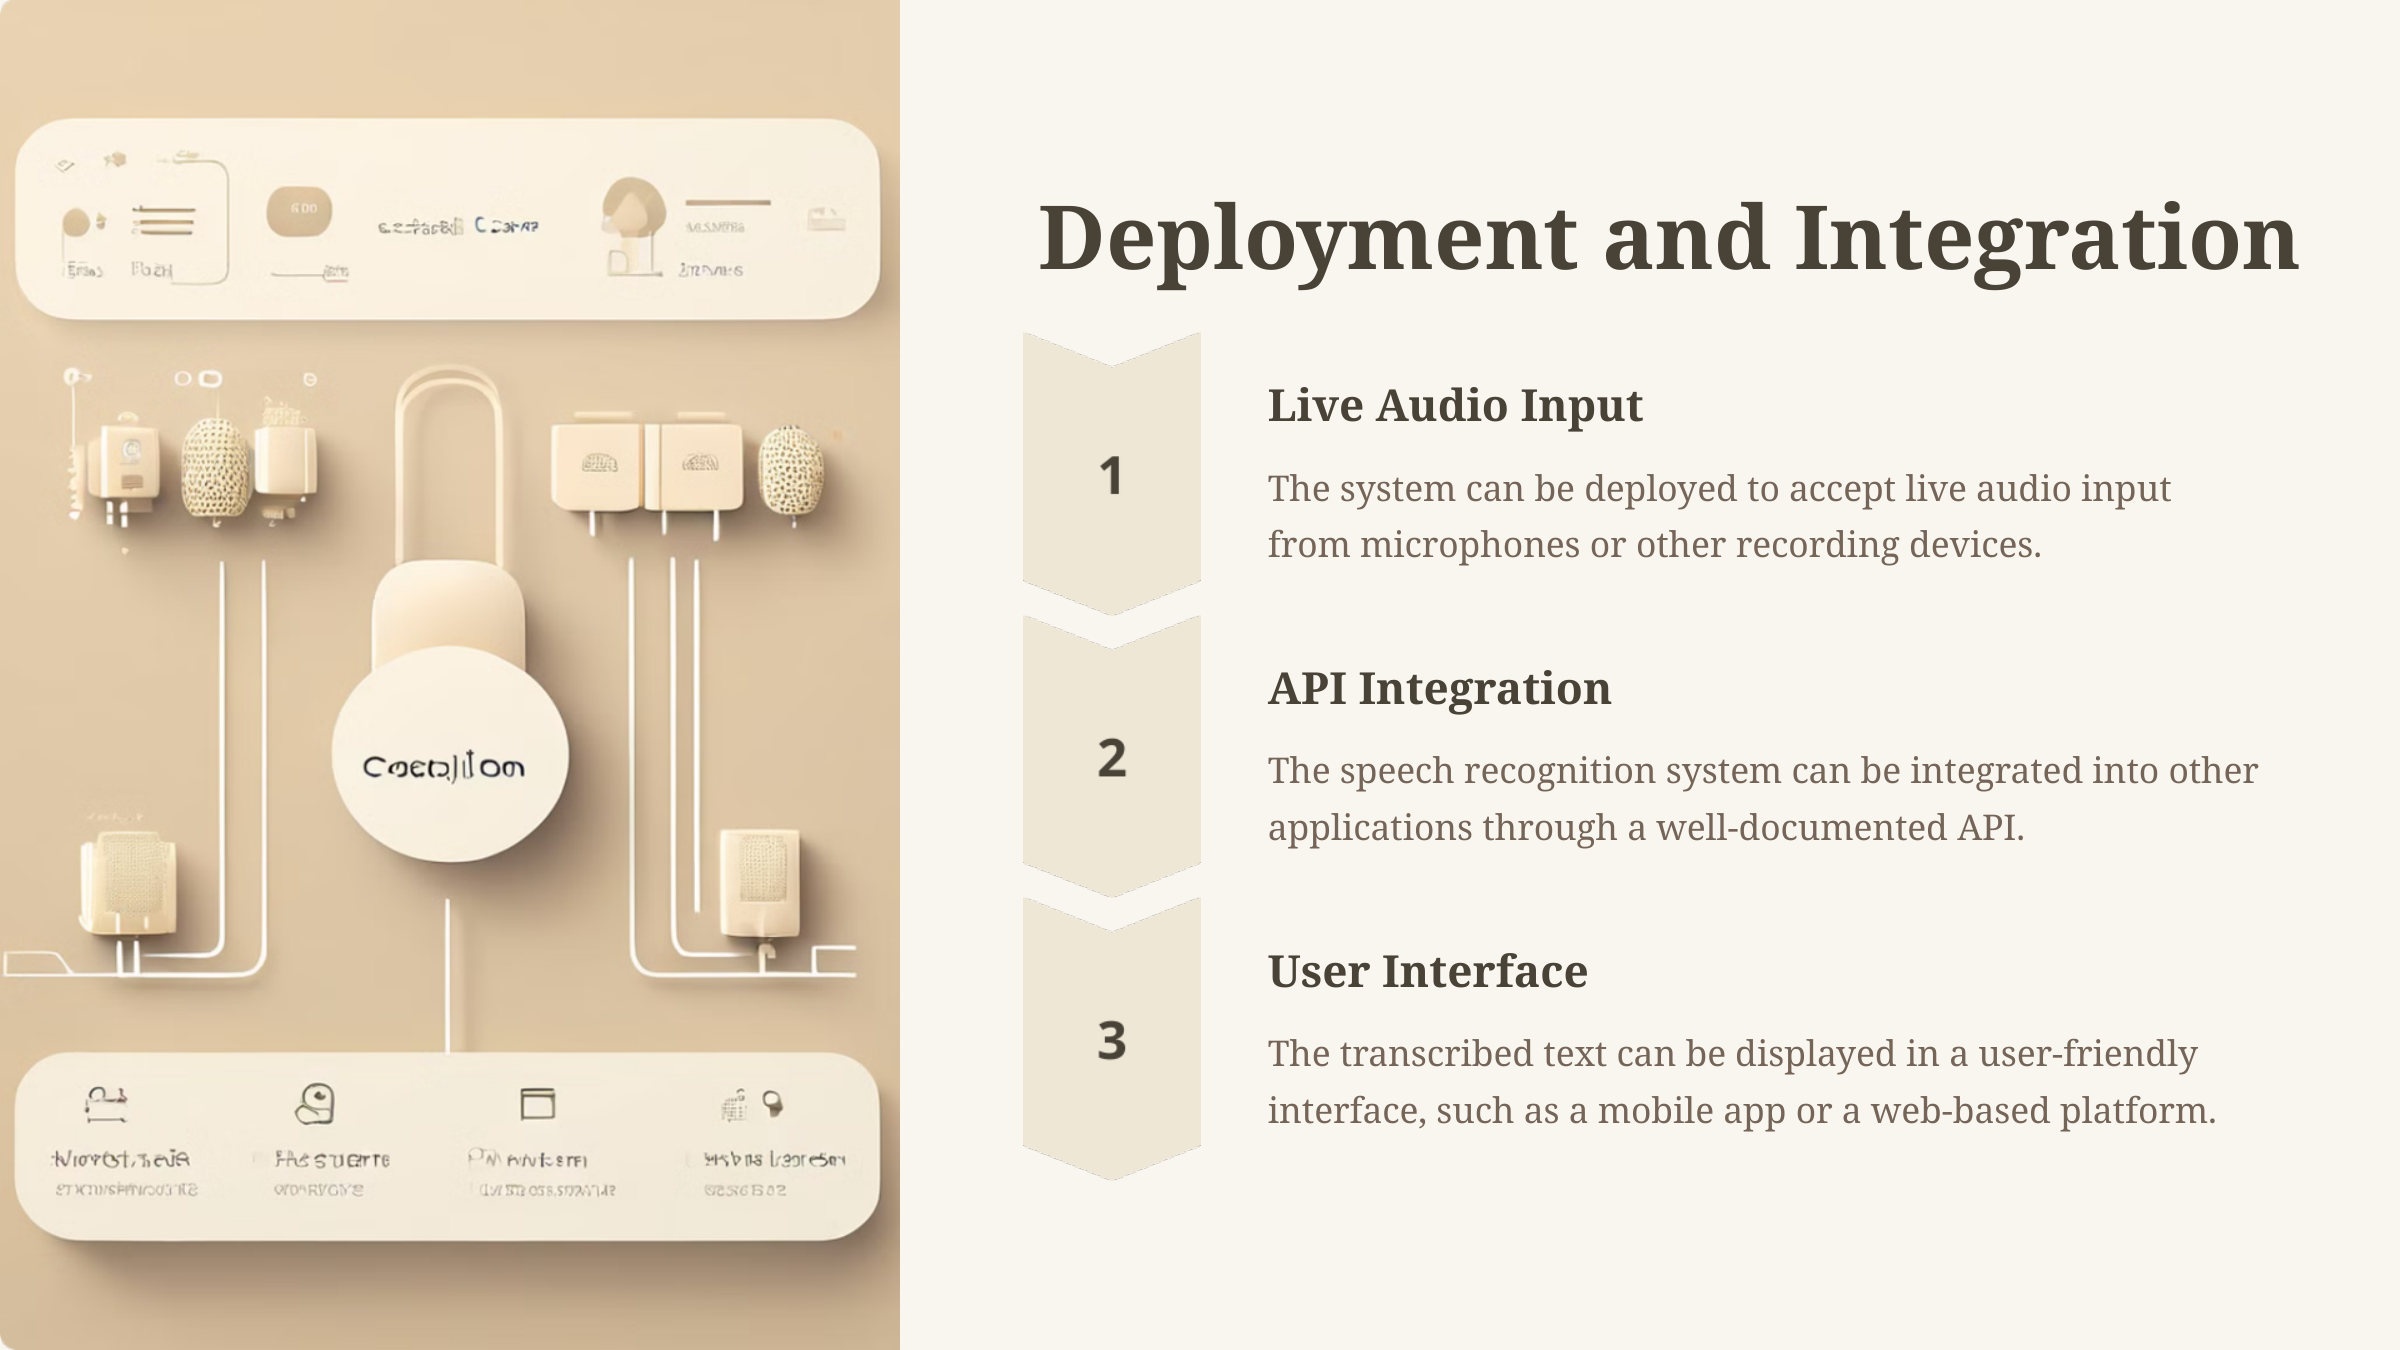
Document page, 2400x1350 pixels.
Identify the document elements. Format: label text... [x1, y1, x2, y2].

text_box Live Audio Input [1253, 368, 1695, 424]
text_box The transcribed text can be displayed in a user-friendly interface, such as a mobile app or a web-based platform. [1253, 1009, 2277, 1123]
text_box Deployment and Integration [1023, 169, 2260, 280]
text_box API Integration [1253, 650, 1695, 706]
picture [0, 0, 900, 1350]
text_box The system can be deployed to accept live audio input from microphones or other recording devices. [1253, 444, 2277, 558]
text_box User Interface [1253, 933, 1695, 989]
text_box The speech recognition system can be integrated into other applications through a well-documented API. [1253, 727, 2277, 841]
text_box [900, 0, 2400, 1350]
picture [1023, 332, 1201, 1181]
